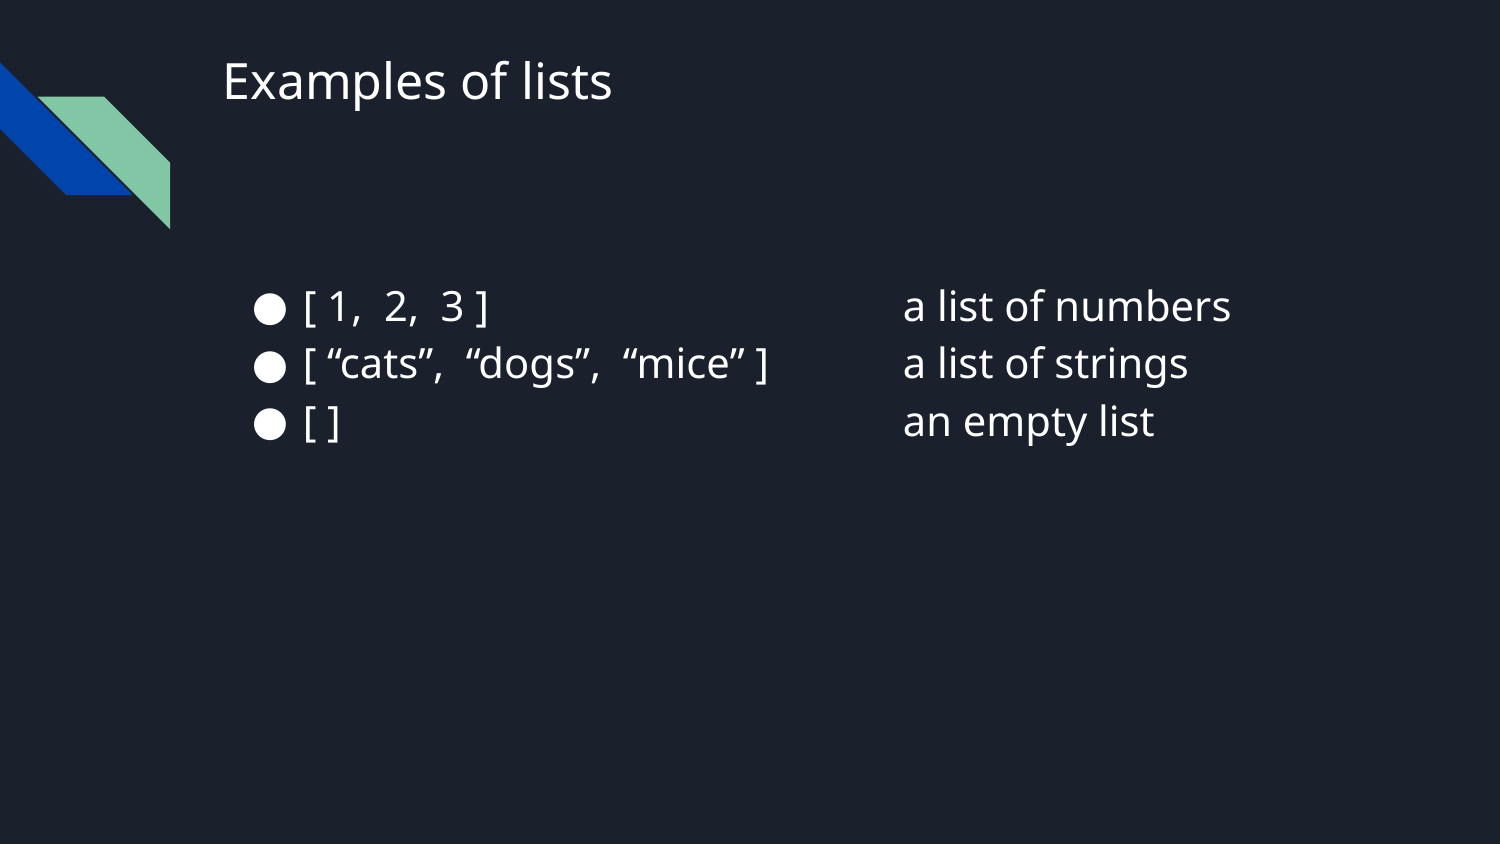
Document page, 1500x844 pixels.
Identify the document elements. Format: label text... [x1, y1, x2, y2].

title Examples of lists [207, 34, 1363, 149]
list [ 1, 2, 3 ] a list of numbers [ “cats”, “dogs”, “mice” ] a list of strings [ ] an empty list [212, 257, 1368, 735]
